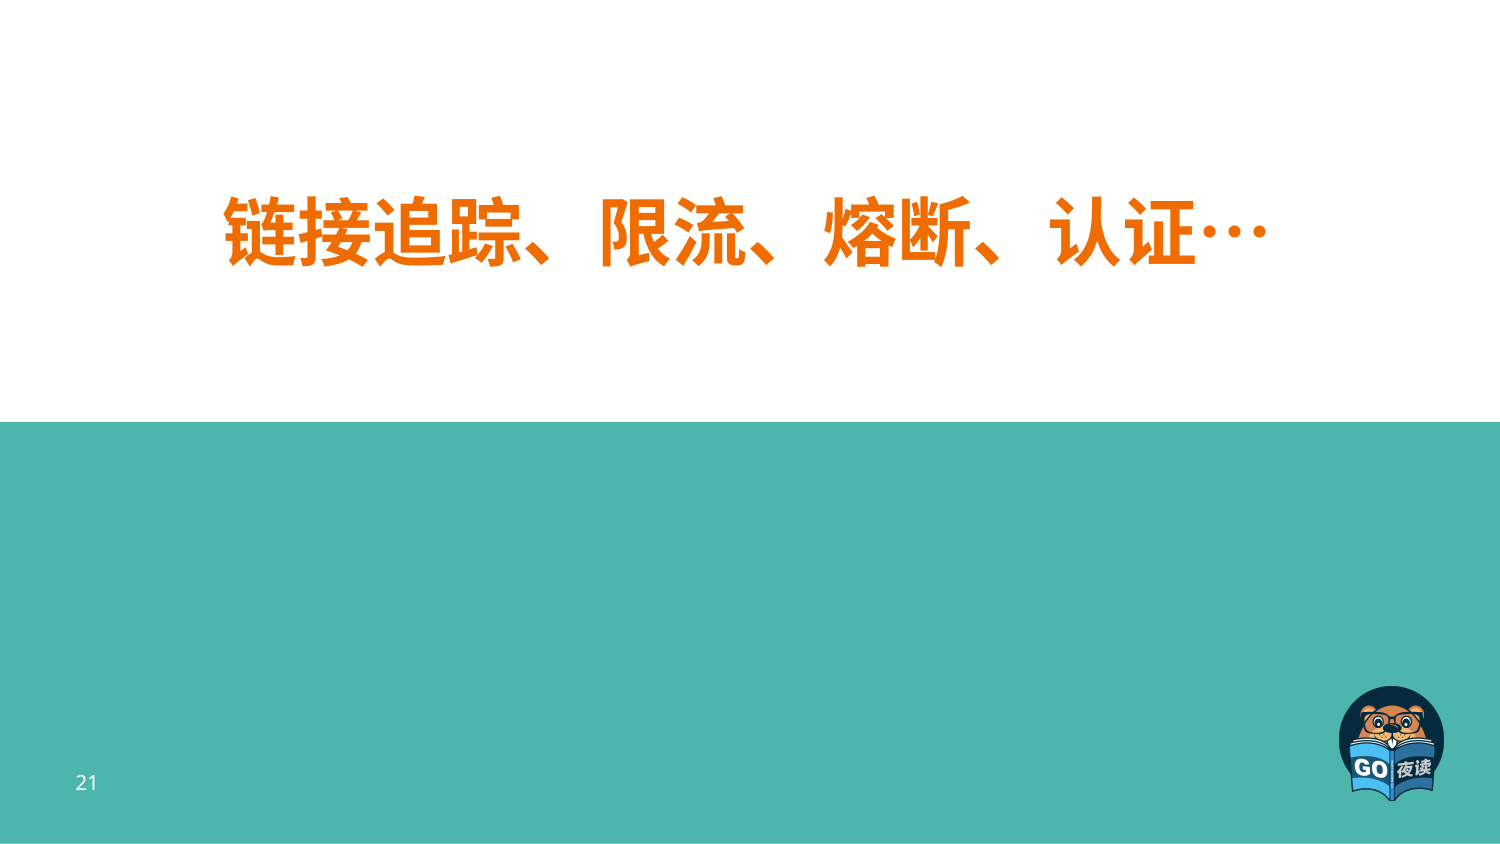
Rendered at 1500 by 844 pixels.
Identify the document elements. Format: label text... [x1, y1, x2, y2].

picture [1339, 686, 1444, 801]
slide_number 21 [23, 751, 114, 817]
title 链接追踪、限流、熔断、认证… [44, 153, 1451, 309]
